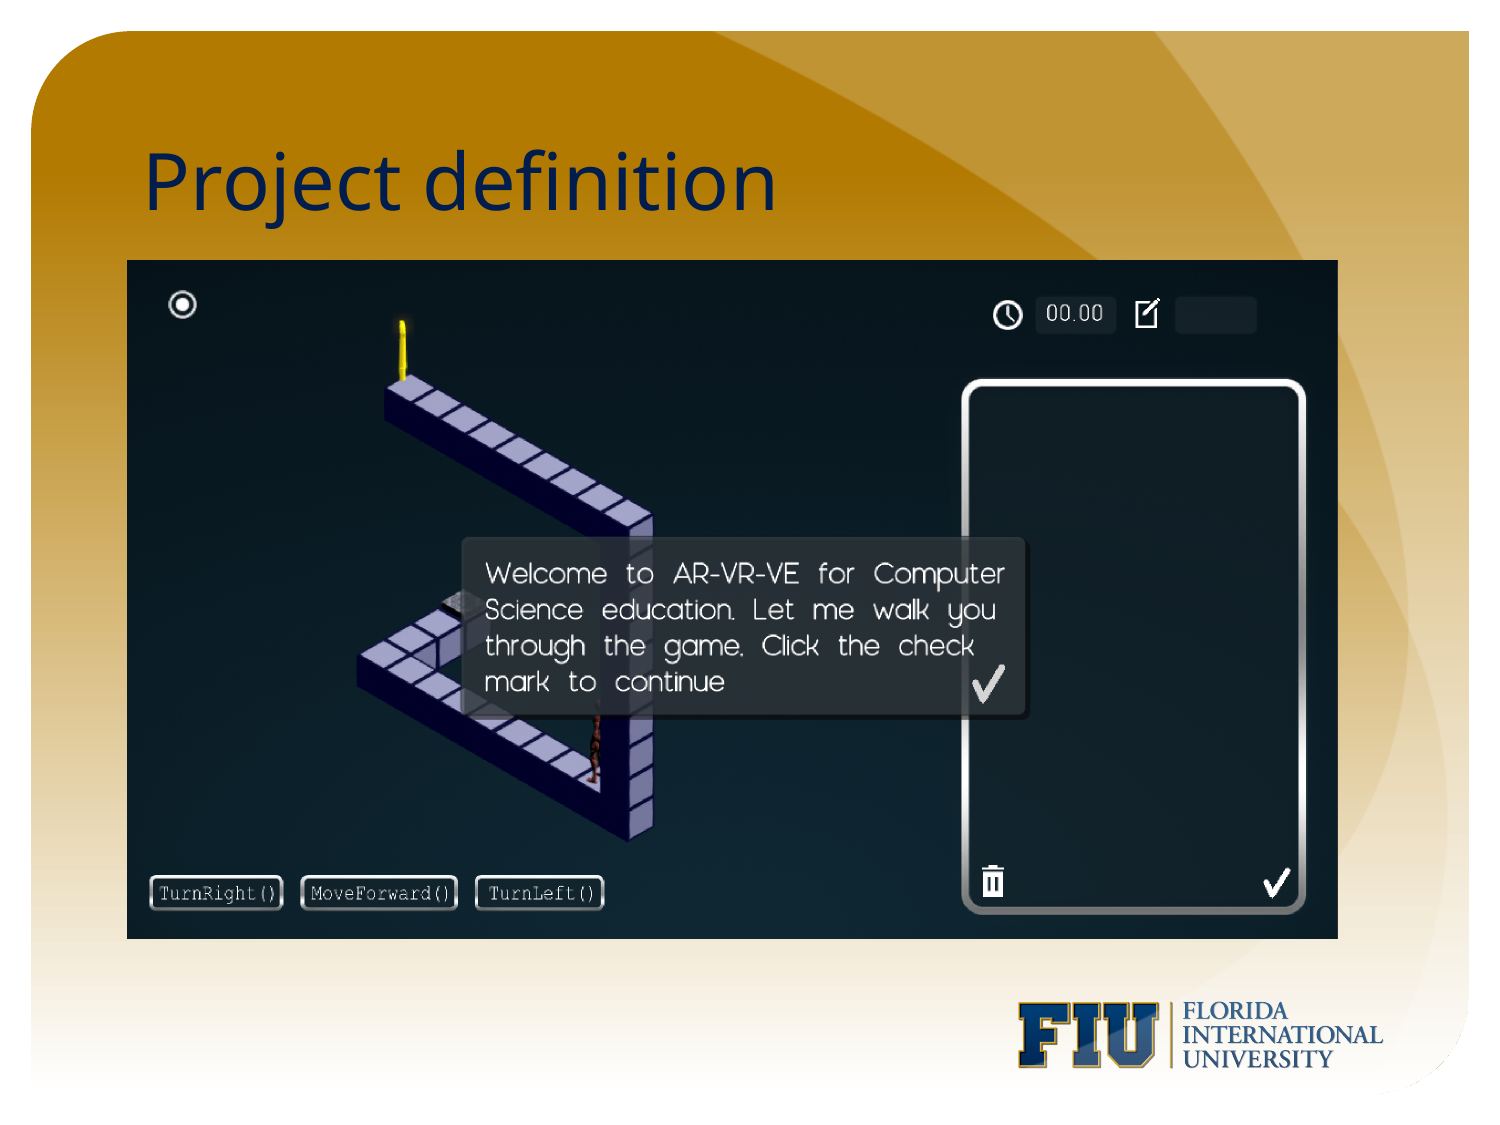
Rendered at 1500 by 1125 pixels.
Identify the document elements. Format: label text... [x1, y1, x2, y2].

title Project definition [127, 62, 1372, 234]
picture [24, 30, 1473, 1094]
list Screenshots or GIF pictures of the new version [127, 247, 1372, 939]
